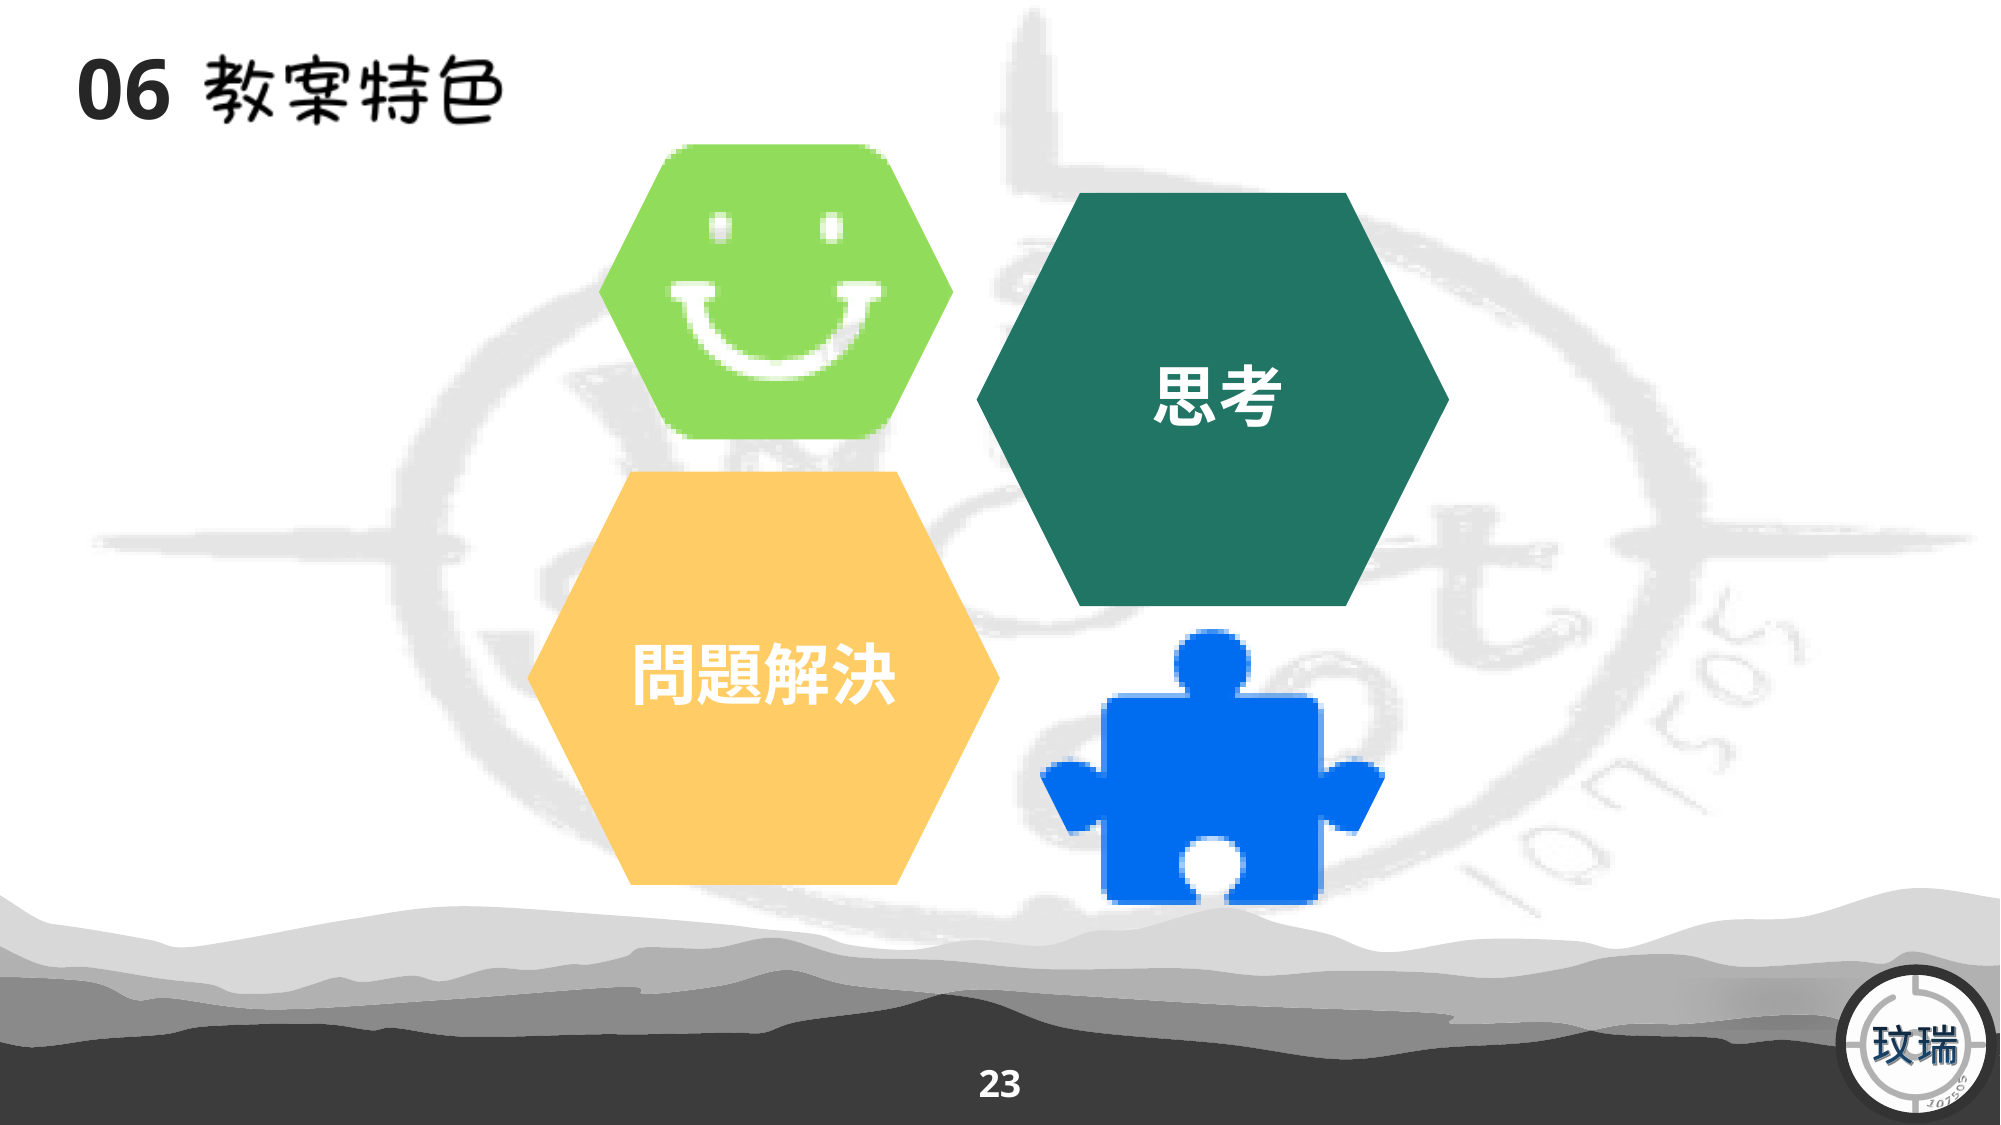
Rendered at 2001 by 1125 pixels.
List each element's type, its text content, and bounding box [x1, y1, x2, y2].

text_box [598, 143, 954, 441]
list 06 [61, 39, 195, 137]
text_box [527, 471, 1000, 885]
picture [194, 49, 522, 137]
text_box 23 [0, 1052, 1840, 1112]
text_box [1035, 619, 1391, 916]
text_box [976, 192, 1450, 607]
picture [1840, 969, 1992, 1119]
text_box 23 [1992, 1052, 2000, 1112]
